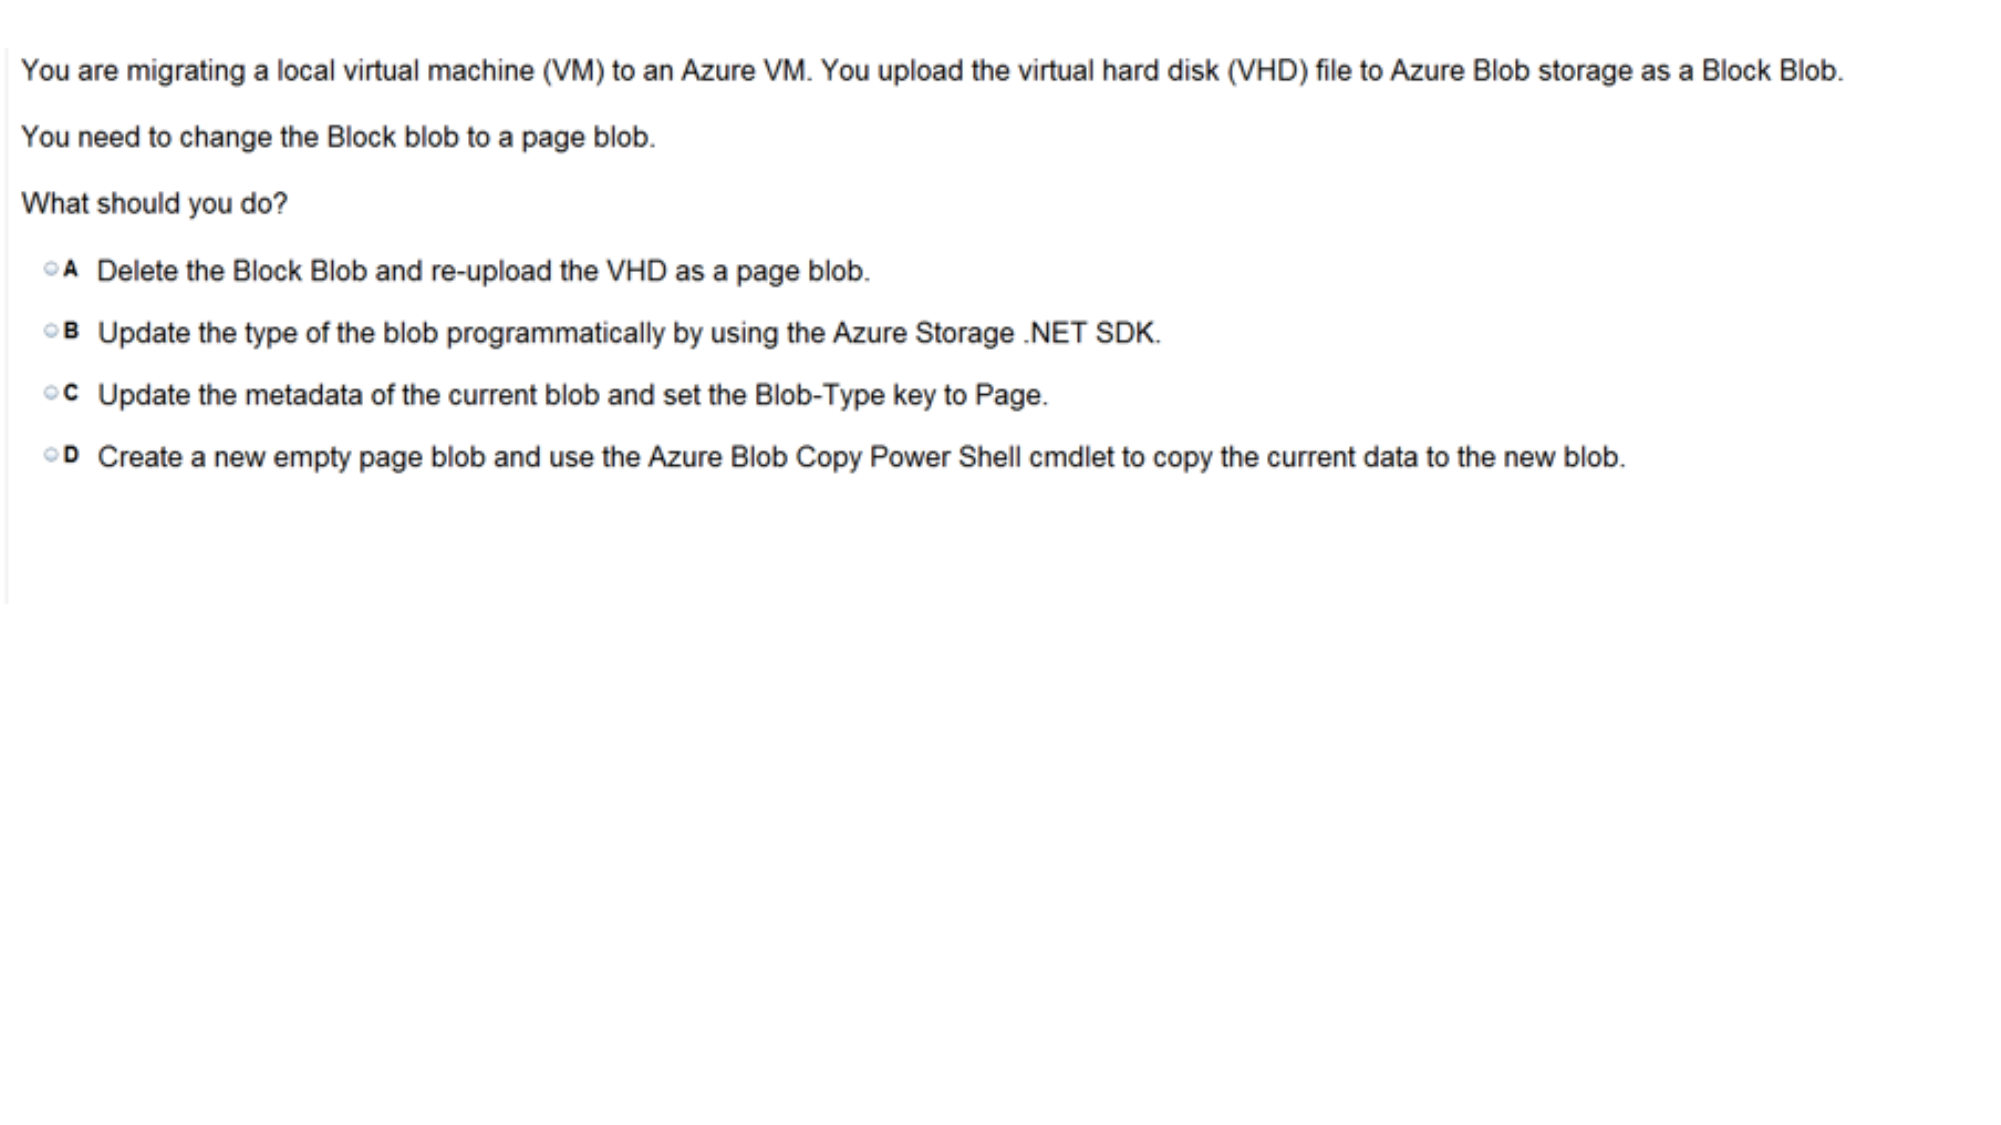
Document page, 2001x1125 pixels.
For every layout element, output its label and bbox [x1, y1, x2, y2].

picture [0, 48, 1866, 618]
